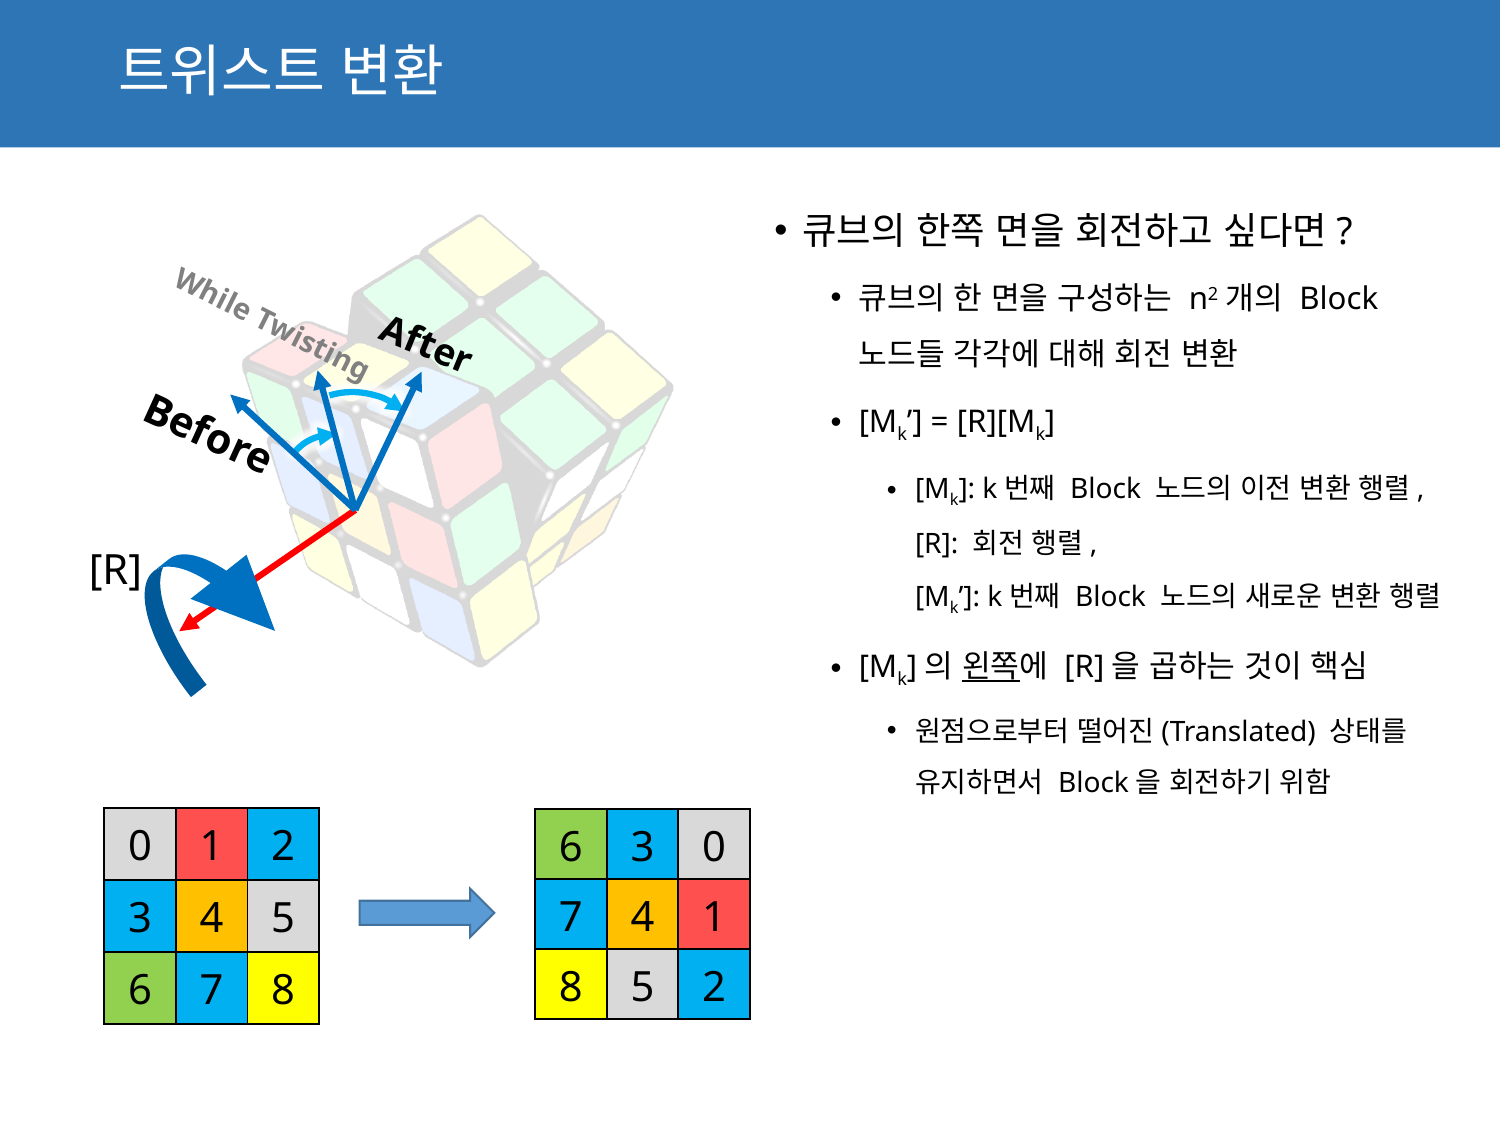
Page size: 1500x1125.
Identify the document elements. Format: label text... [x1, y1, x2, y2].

table_cell 5 [248, 881, 318, 951]
text_box Before [120, 368, 230, 478]
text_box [317, 370, 356, 394]
table_cell 2 [679, 950, 749, 1018]
table_cell 7 [536, 880, 606, 948]
table_header 0 [679, 810, 749, 878]
table_header 6 [536, 810, 606, 878]
table_cell 8 [248, 953, 318, 1023]
table_cell 7 [177, 953, 247, 1023]
table_cell 4 [177, 881, 247, 951]
table_header 3 [608, 810, 677, 878]
table_cell 3 [105, 881, 175, 951]
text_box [355, 371, 422, 510]
title 트위스트 변환 [0, 0, 1500, 148]
text_box [R] [73, 535, 157, 601]
table_cell 4 [608, 880, 677, 948]
text_box [143, 553, 209, 699]
table_cell 8 [536, 950, 606, 1018]
table_header 2 [248, 809, 318, 879]
table_cell 5 [608, 950, 677, 1018]
text_box [358, 886, 496, 940]
table_cell 6 [105, 953, 175, 1023]
list 큐브의 한쪽 면을 회전하고 싶다면? 큐브의 한 면을 구성하는 n2개의 Block 노드들 각각에 대해 회전 변환 [Mk’] = [R][Mk] [Mk]: k번째 Block 노드의 이전 변환 행렬, [R]: 회전 행렬, [Mk’]: k번째 Block 노드의 새로운 변환 행렬 [Mk]의 왼쪽에 [R]을 곱하는 것이 핵심 원점으로부터 떨어진(Translated) 상태를 유지하면서 Block을 회전하기 위함 [759, 176, 1471, 1014]
table_header 0 [105, 809, 175, 879]
table_header 1 [177, 809, 247, 879]
text_box While Twisting [152, 246, 230, 330]
table_cell 1 [679, 880, 749, 948]
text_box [230, 394, 356, 510]
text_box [179, 509, 356, 632]
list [230, 205, 682, 676]
